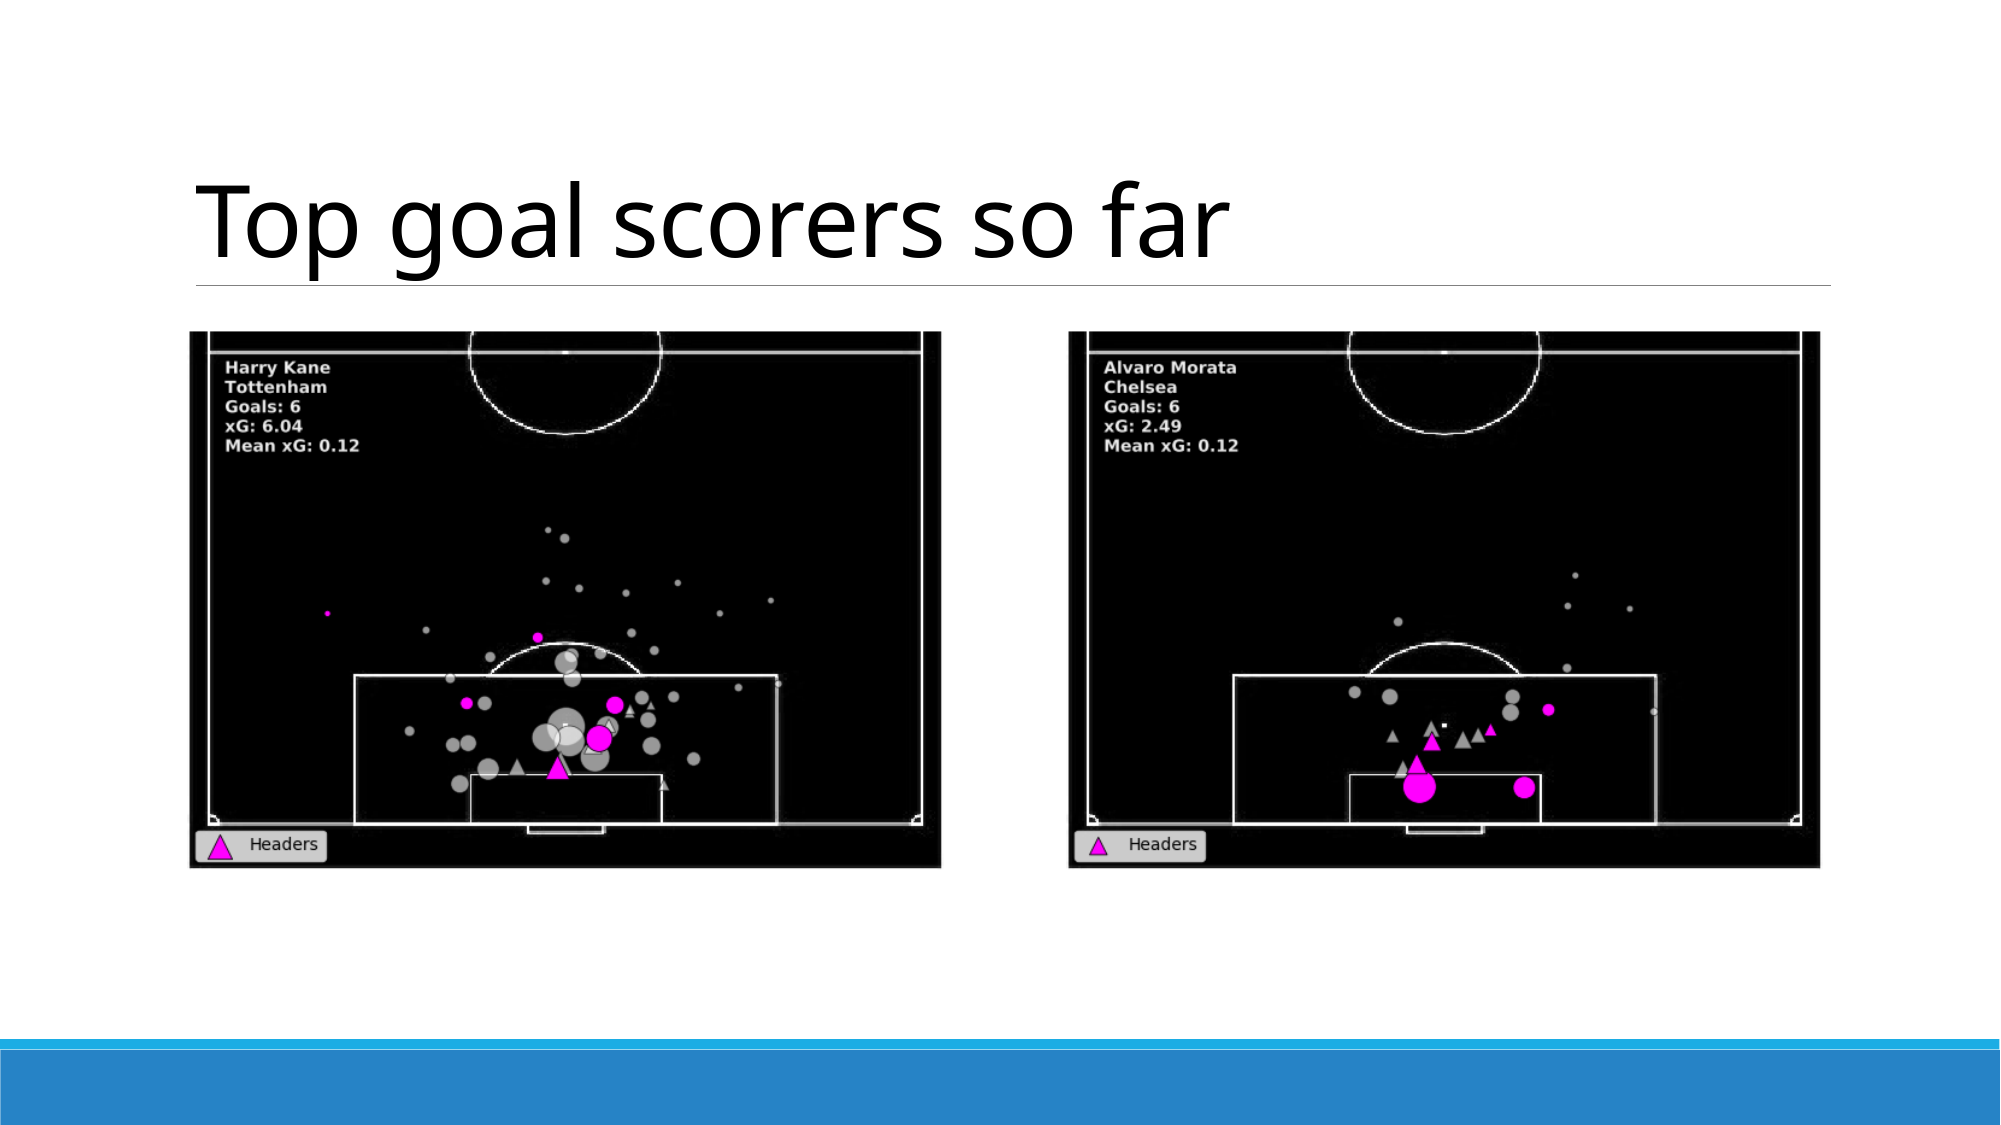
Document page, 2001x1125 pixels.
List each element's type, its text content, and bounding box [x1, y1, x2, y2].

picture [179, 310, 951, 890]
title Top goal scorers so far [180, 47, 1830, 285]
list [1059, 310, 1831, 890]
